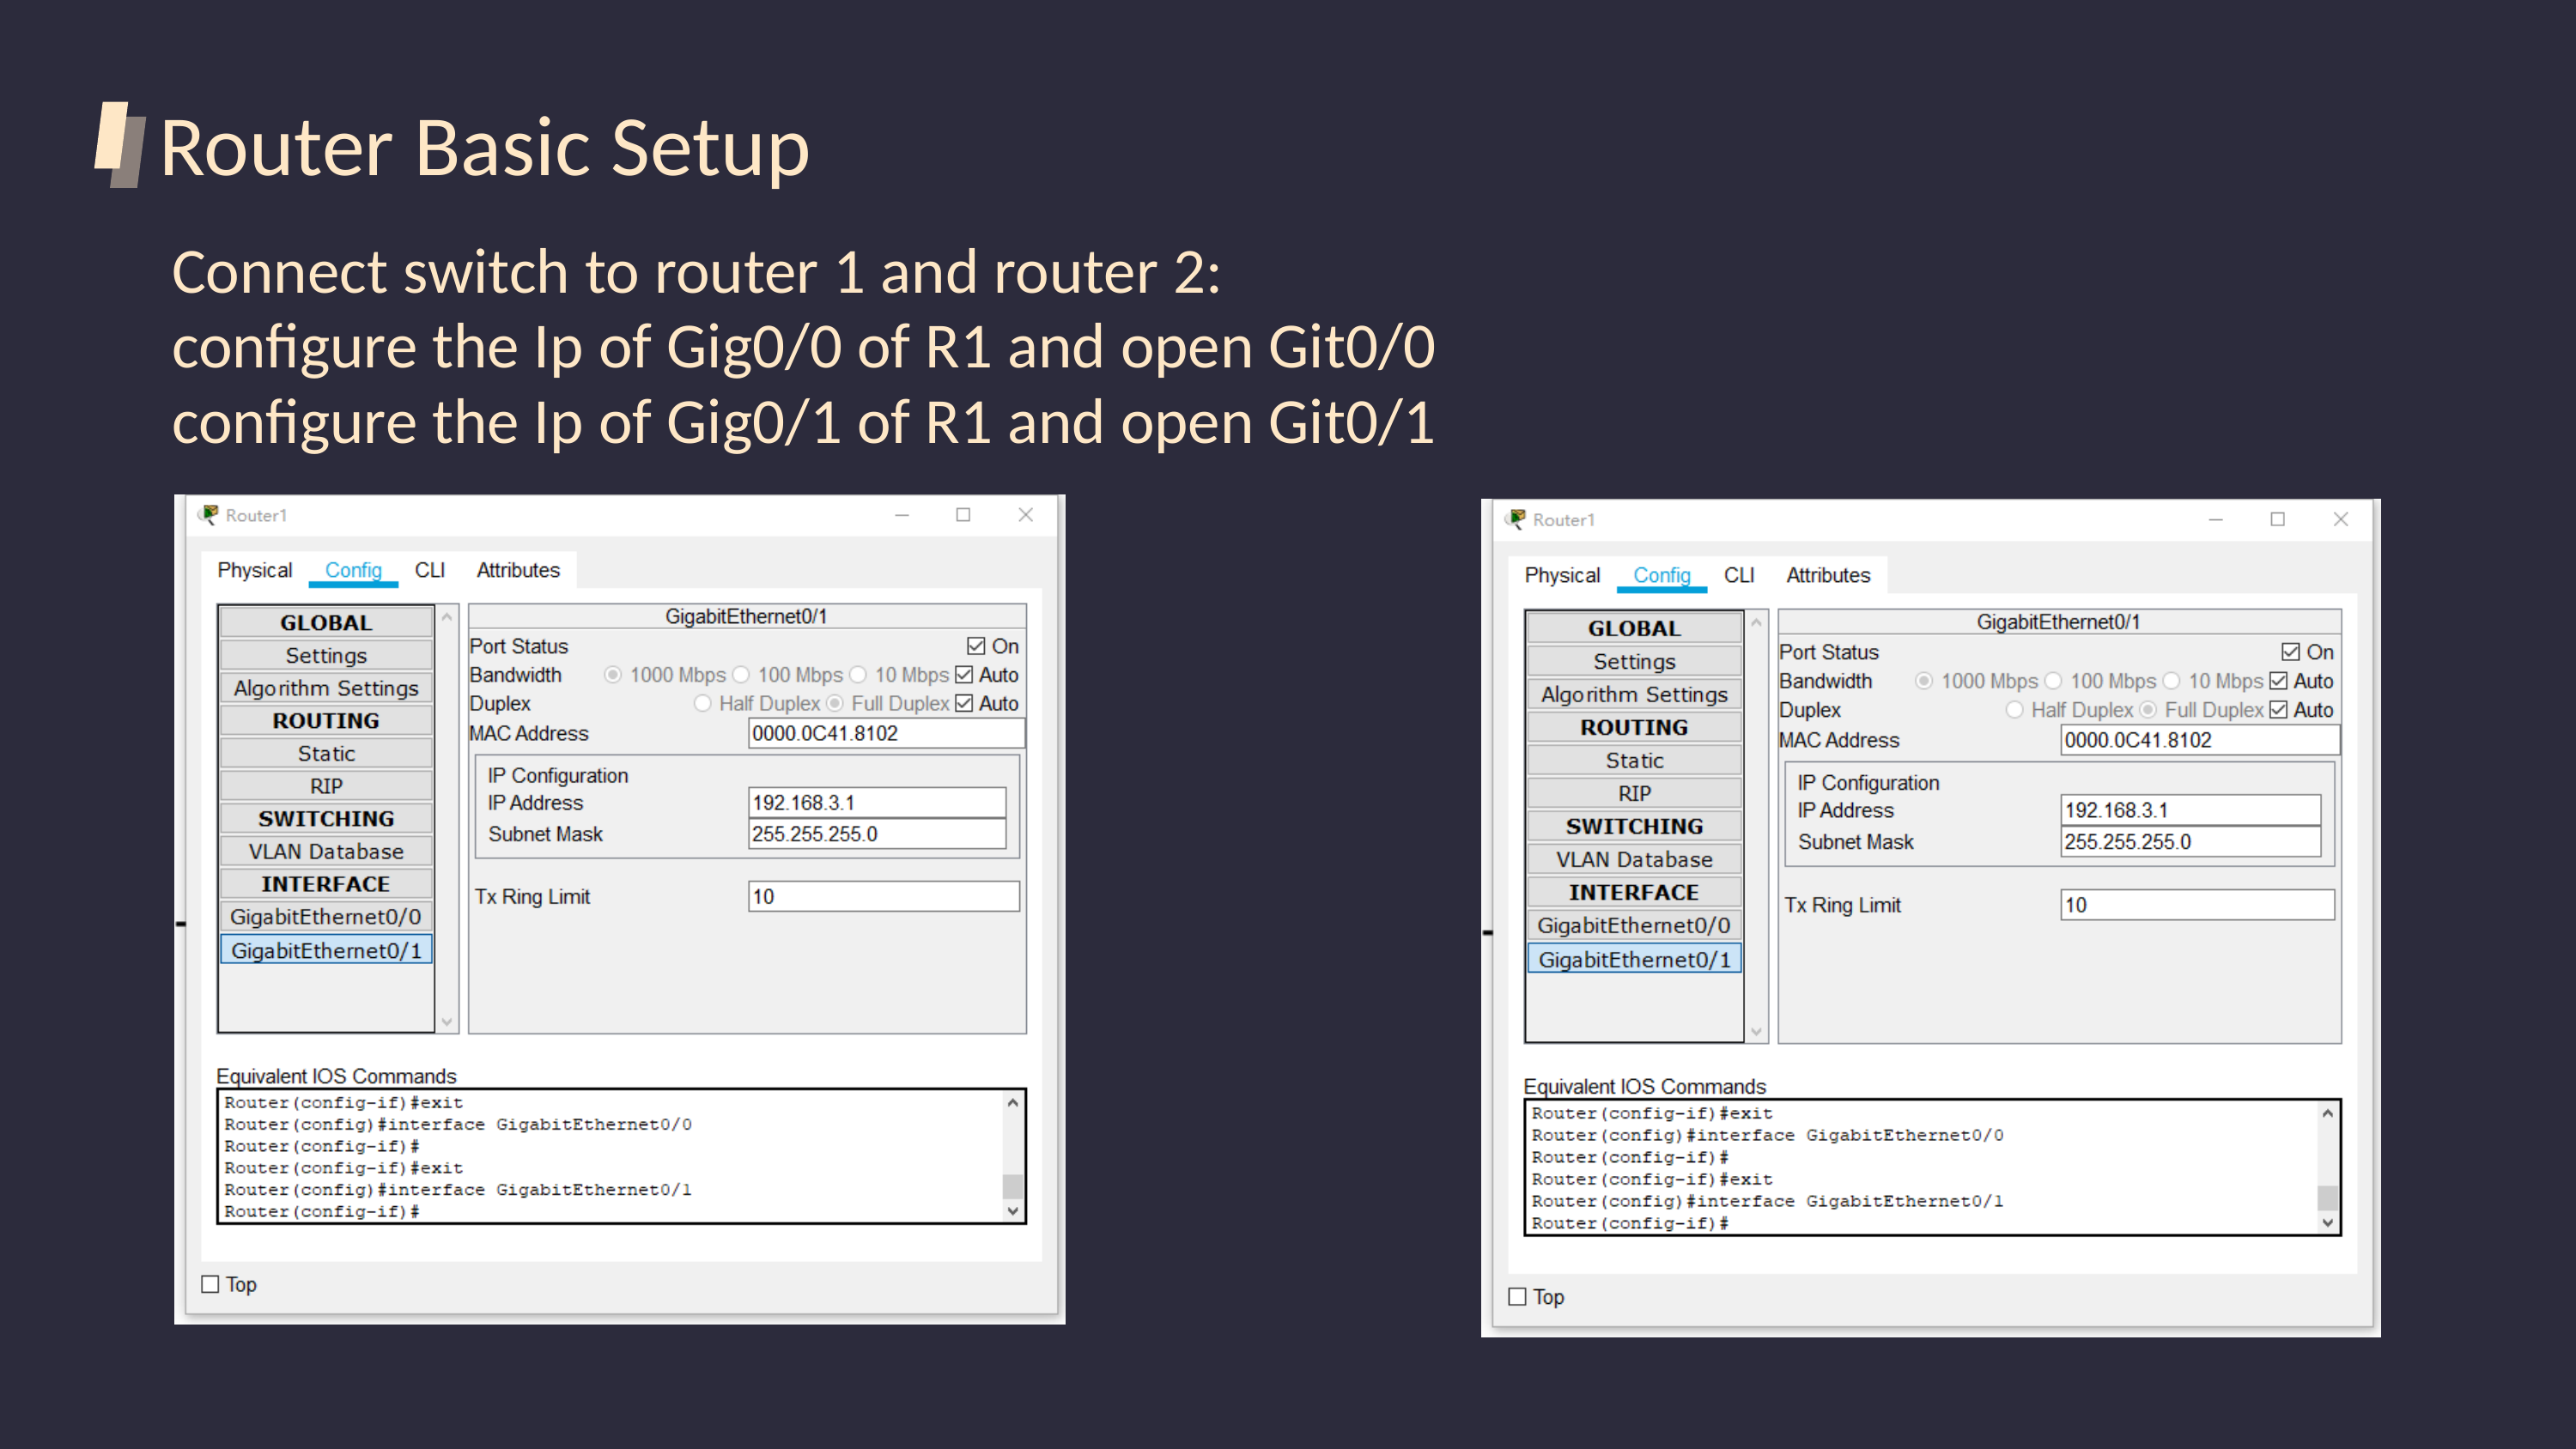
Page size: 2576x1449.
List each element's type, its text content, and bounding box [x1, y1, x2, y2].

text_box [94, 101, 147, 188]
text_box Router Basic Setup [159, 80, 1084, 193]
picture [1480, 498, 2382, 1337]
text_box Connect switch to router 1 and router 2: configure the Ip of Gig0/0 of R1 and open Git0/0 configure the Ip of Gig0/1 of R1 and open Git0/1 [172, 230, 2295, 457]
picture [173, 494, 1066, 1325]
